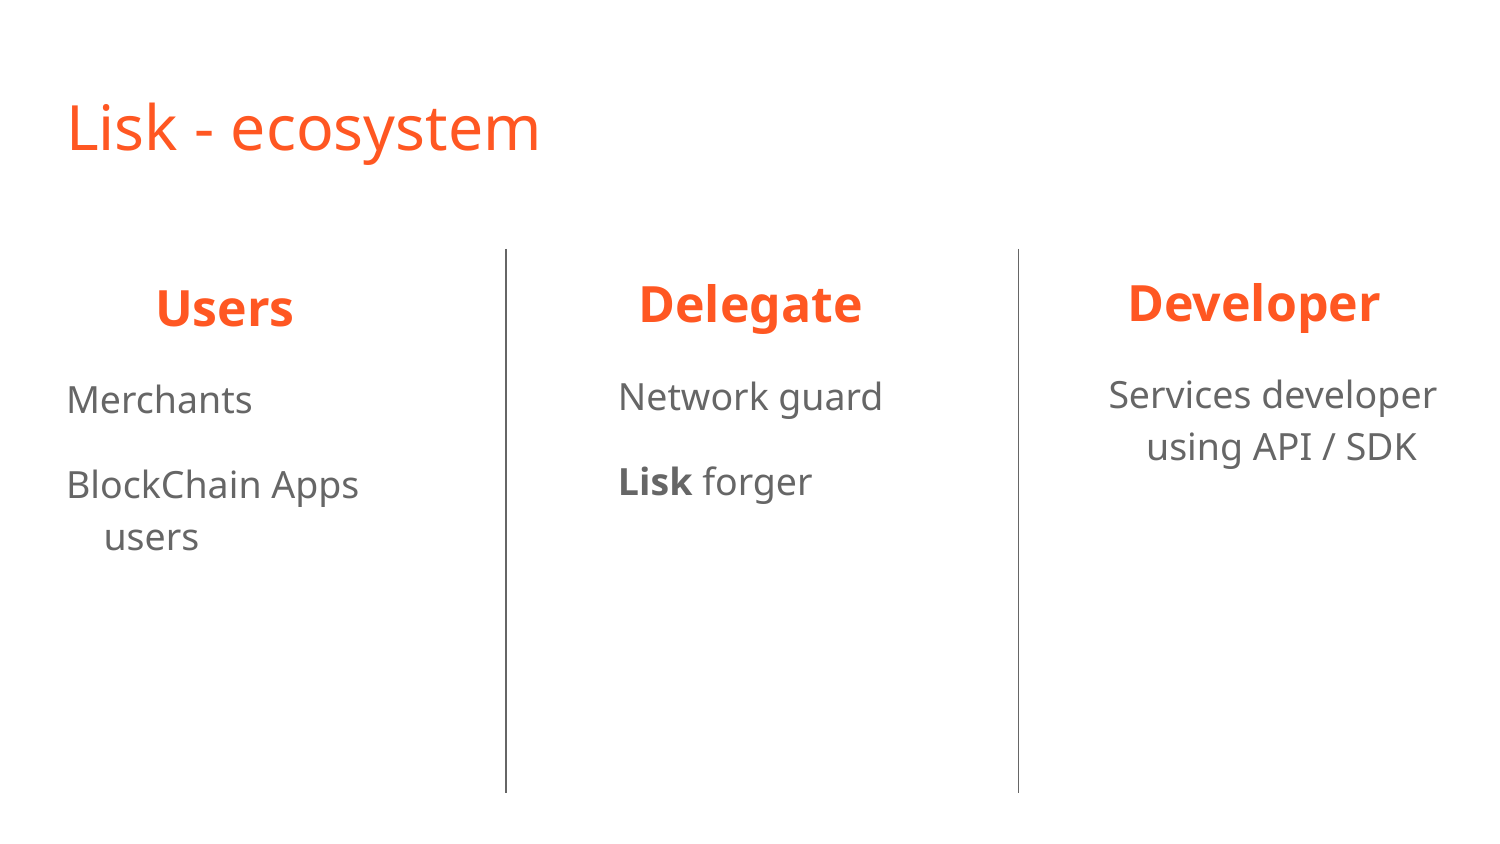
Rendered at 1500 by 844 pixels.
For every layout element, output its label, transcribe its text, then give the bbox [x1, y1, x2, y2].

list Users Merchants BlockChain Apps users [13, 251, 463, 745]
list Delegate Network guard Lisk forger [565, 248, 963, 741]
title Lisk - ecosystem [51, 72, 1449, 167]
list Developer Services developer using API / SDK [1055, 247, 1453, 740]
